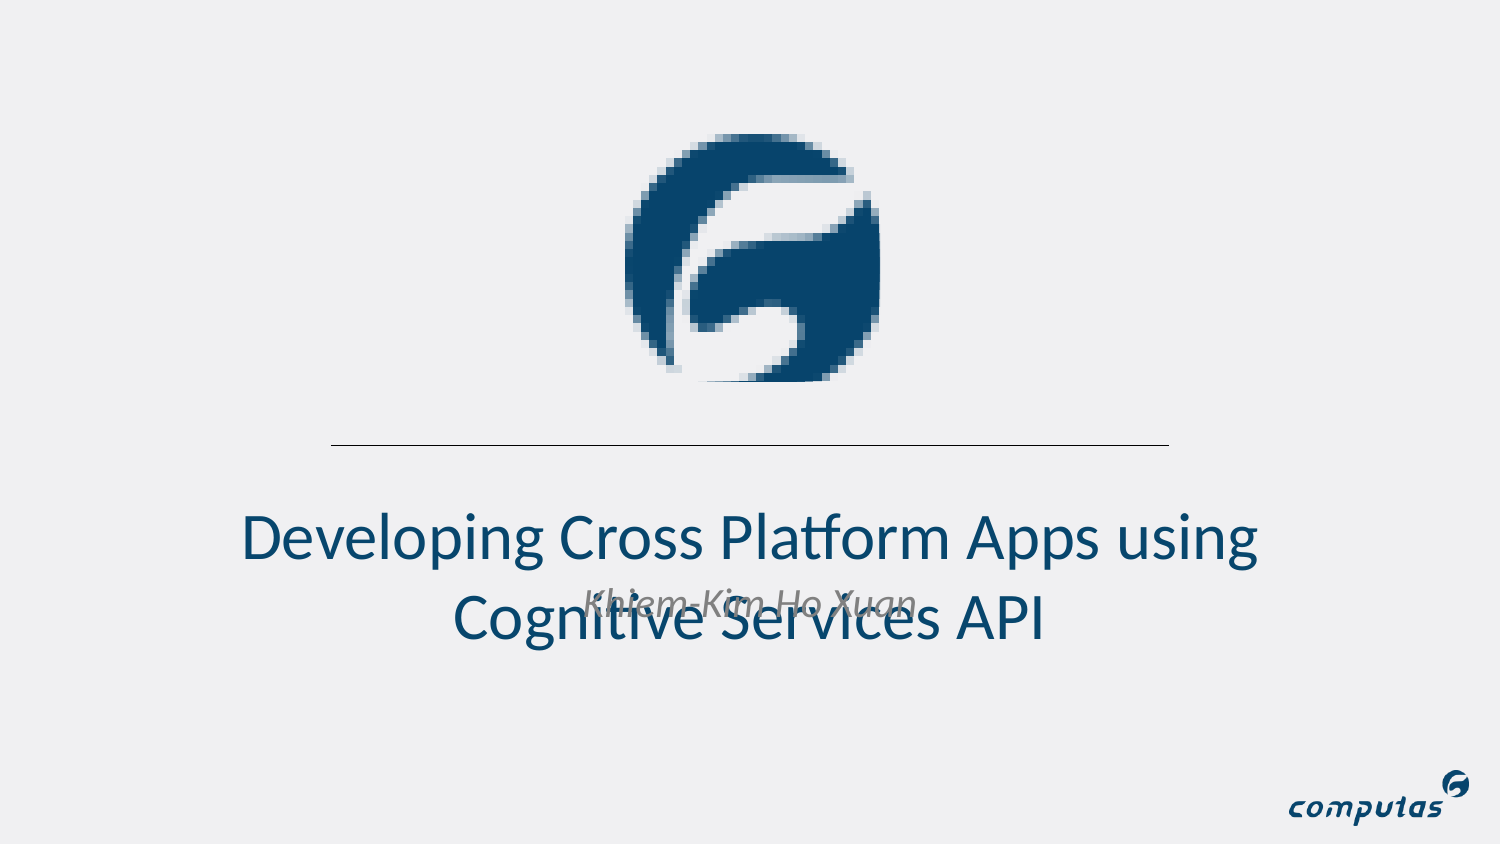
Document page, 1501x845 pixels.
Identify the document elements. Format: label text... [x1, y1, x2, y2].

subtitle Khiem-Kim Ho Xuan [112, 575, 1388, 670]
title Developing Cross Platform Apps using Cognitive Services API [112, 492, 1388, 575]
picture [1289, 770, 1469, 826]
